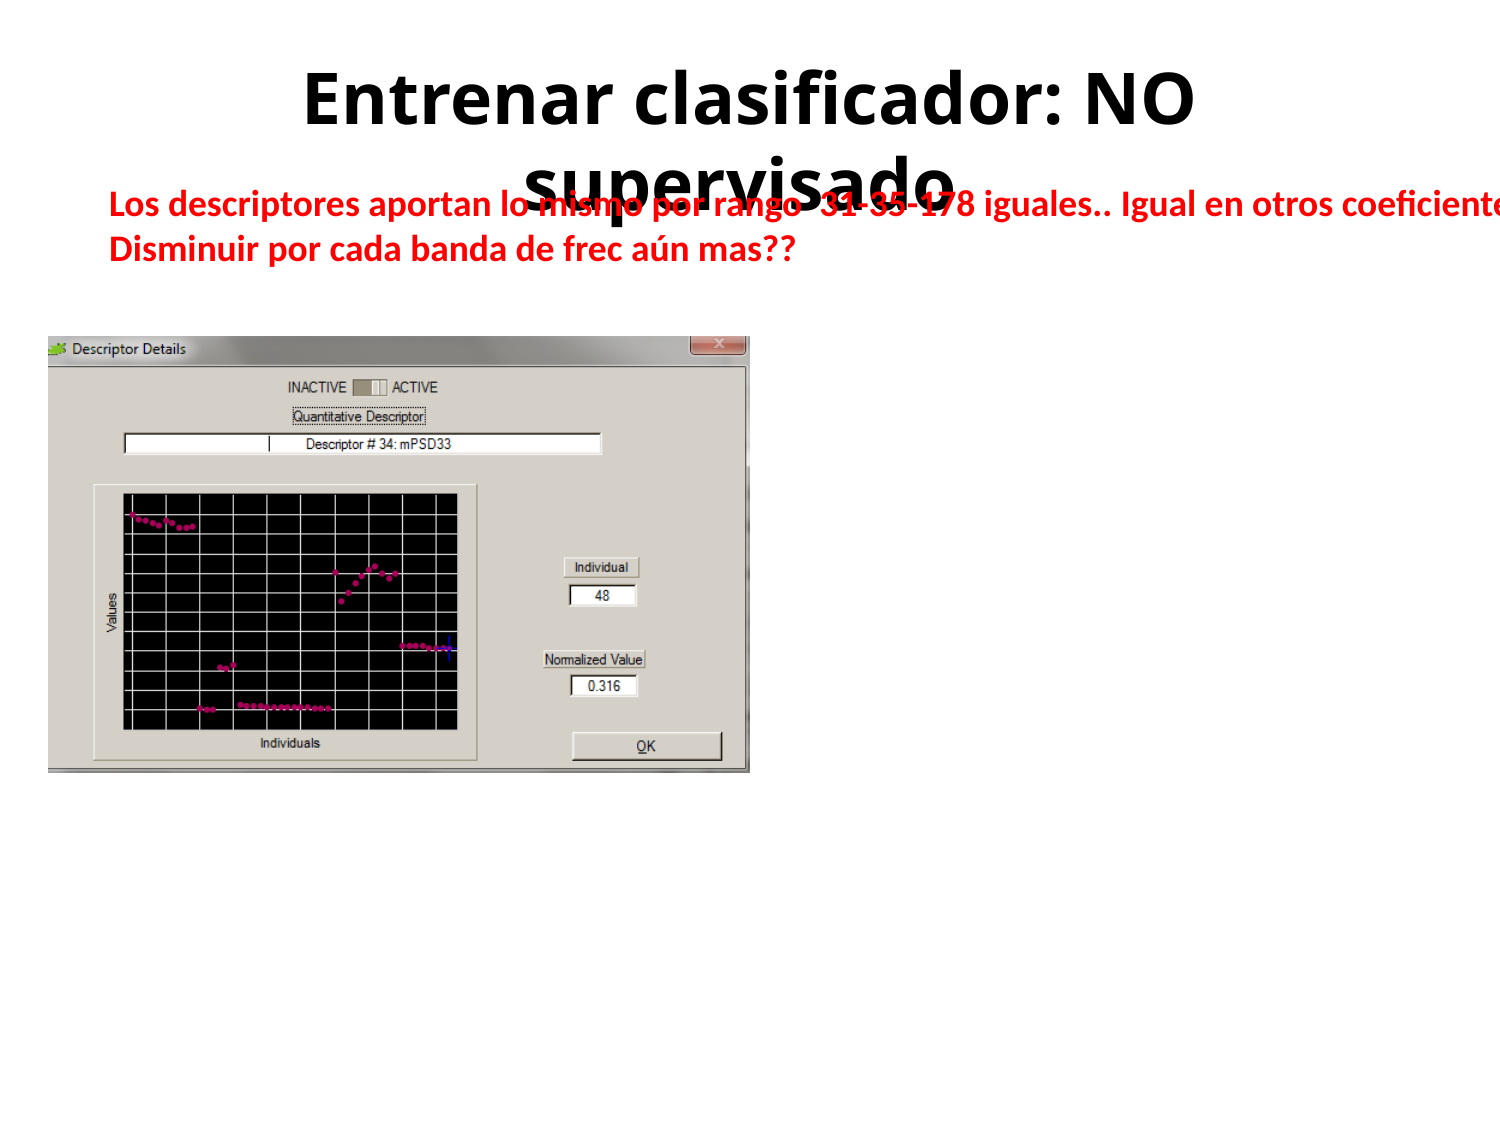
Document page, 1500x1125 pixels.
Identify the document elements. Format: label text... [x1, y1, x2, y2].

text_box Entrenar clasificador: NO supervisado [74, 45, 1425, 233]
picture [48, 336, 750, 773]
text_box Los descriptores aportan lo mismo por rango 31-35-178 iguales.. Igual en otros coeficientes Disminuir por cada banda de frec aún mas?? [94, 171, 1500, 277]
